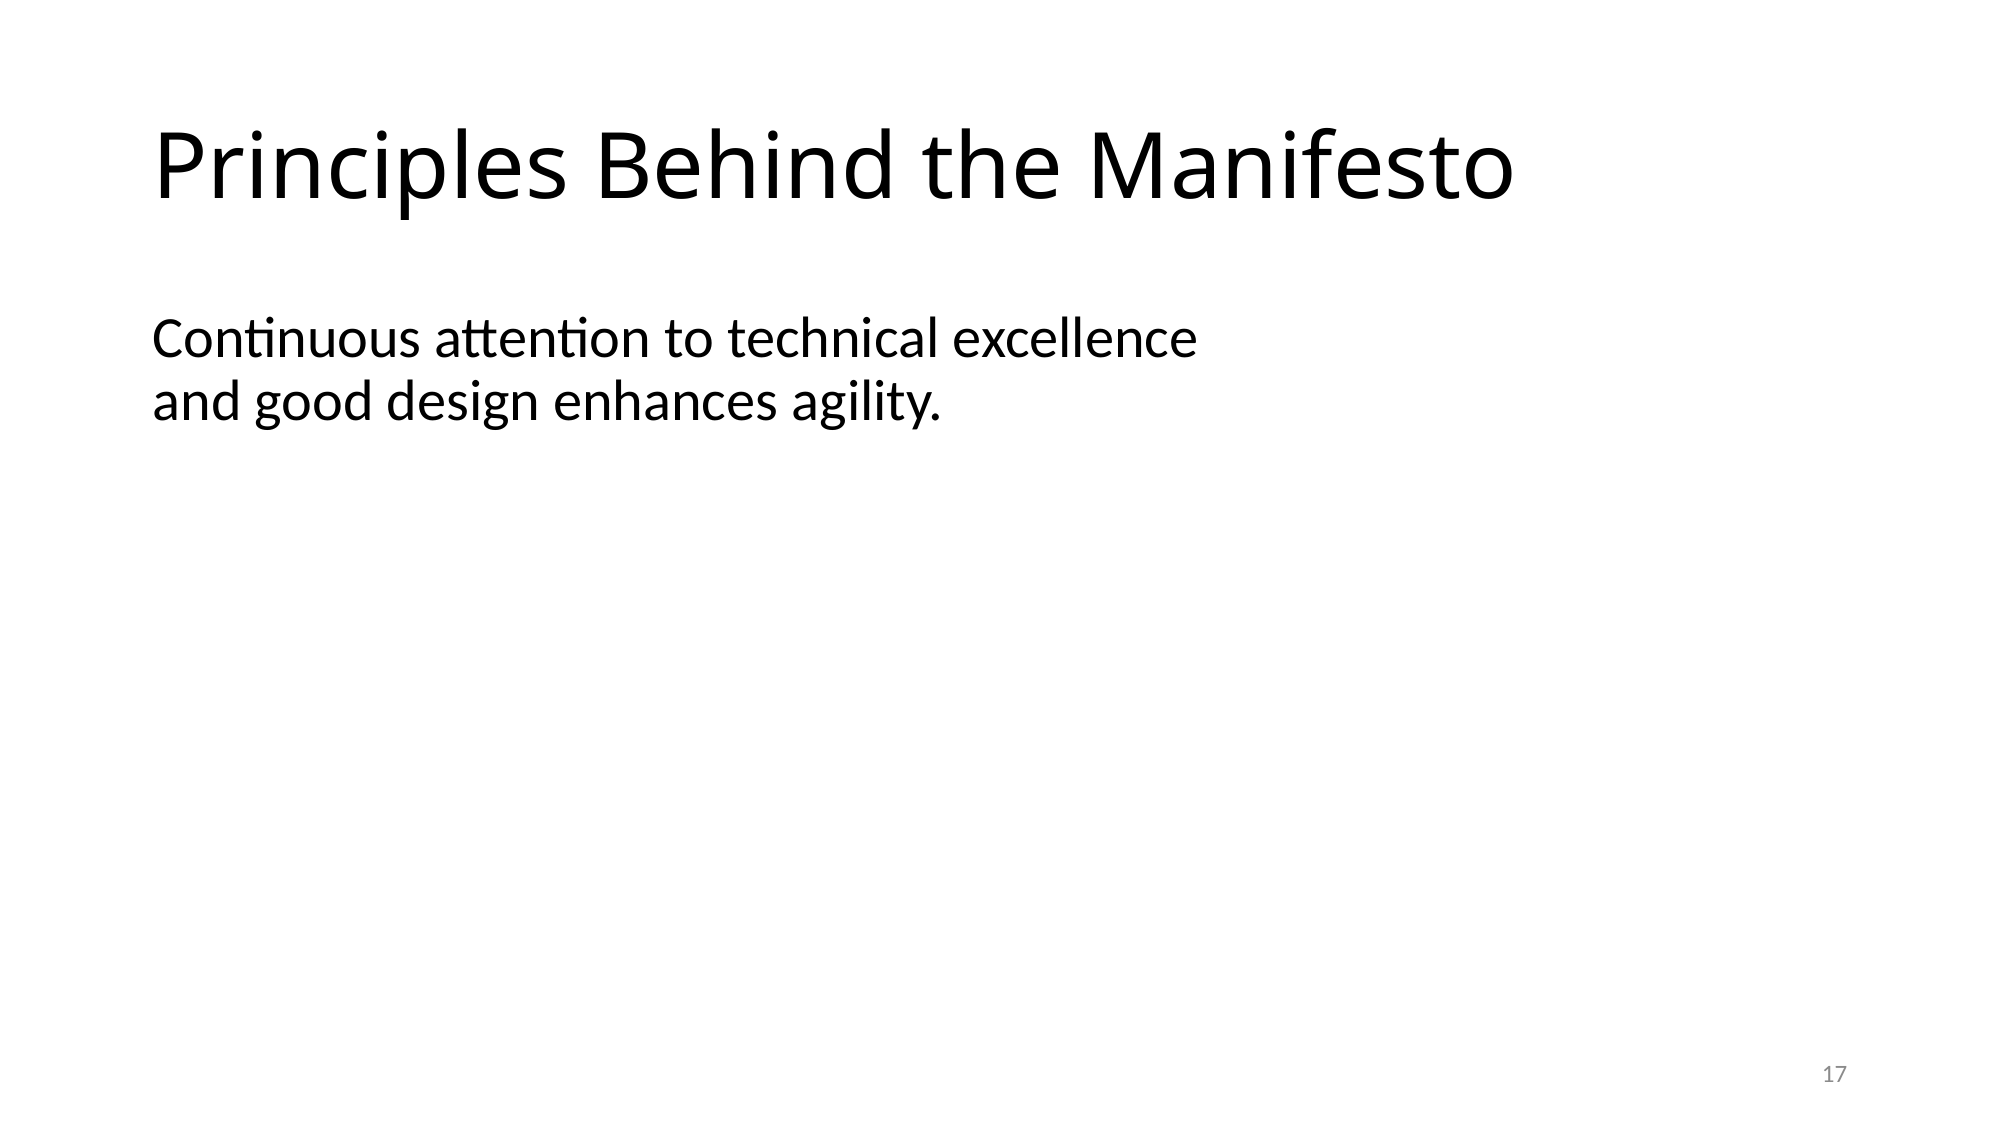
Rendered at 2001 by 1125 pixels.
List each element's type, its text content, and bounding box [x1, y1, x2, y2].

title Principles Behind the Manifesto [137, 59, 1863, 278]
slide_number 17 [1412, 1042, 1863, 1103]
list Continuous attention to technical excellence and good design enhances agility. [137, 299, 1863, 1014]
